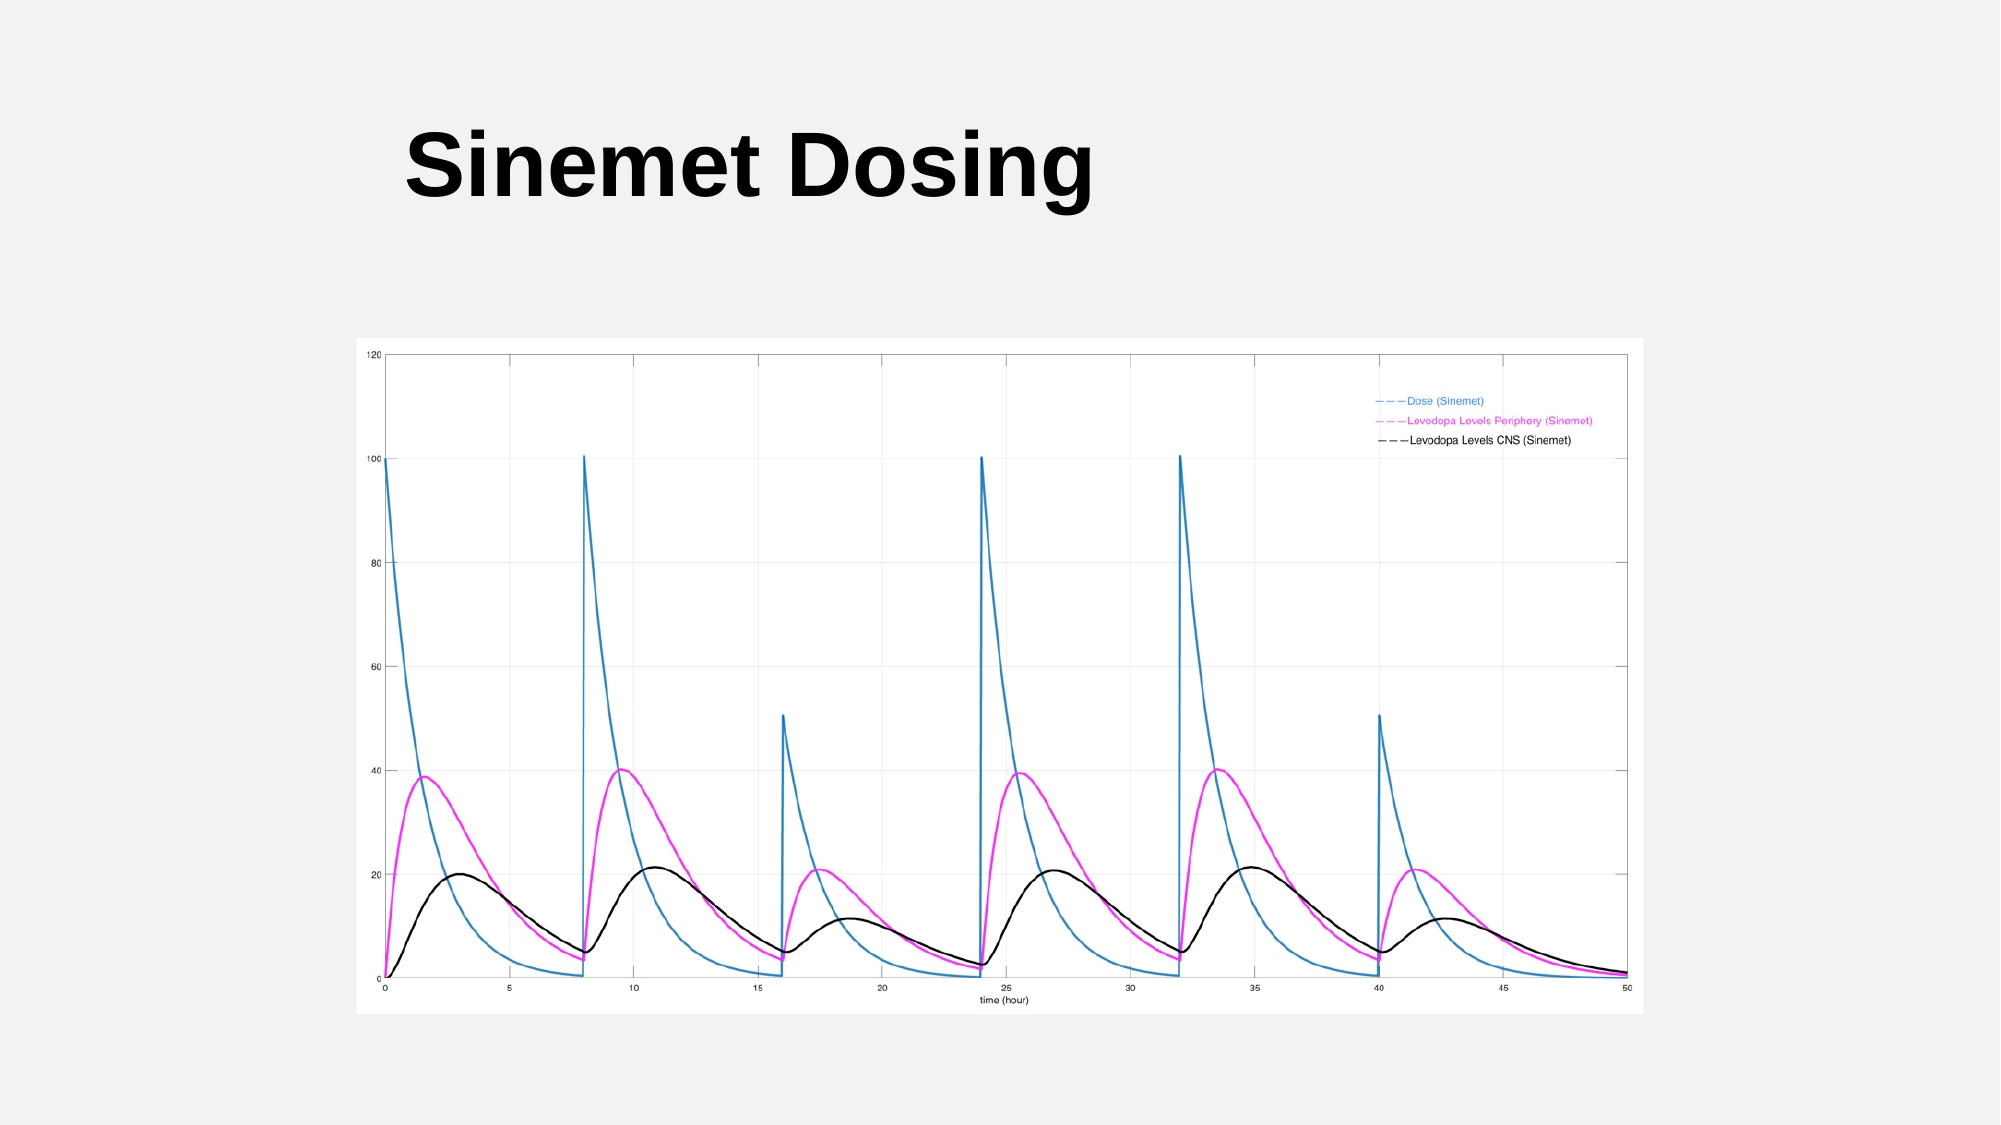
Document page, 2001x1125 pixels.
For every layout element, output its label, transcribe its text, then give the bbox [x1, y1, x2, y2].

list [357, 337, 1643, 1014]
title Sinemet Dosing [389, 40, 1611, 224]
